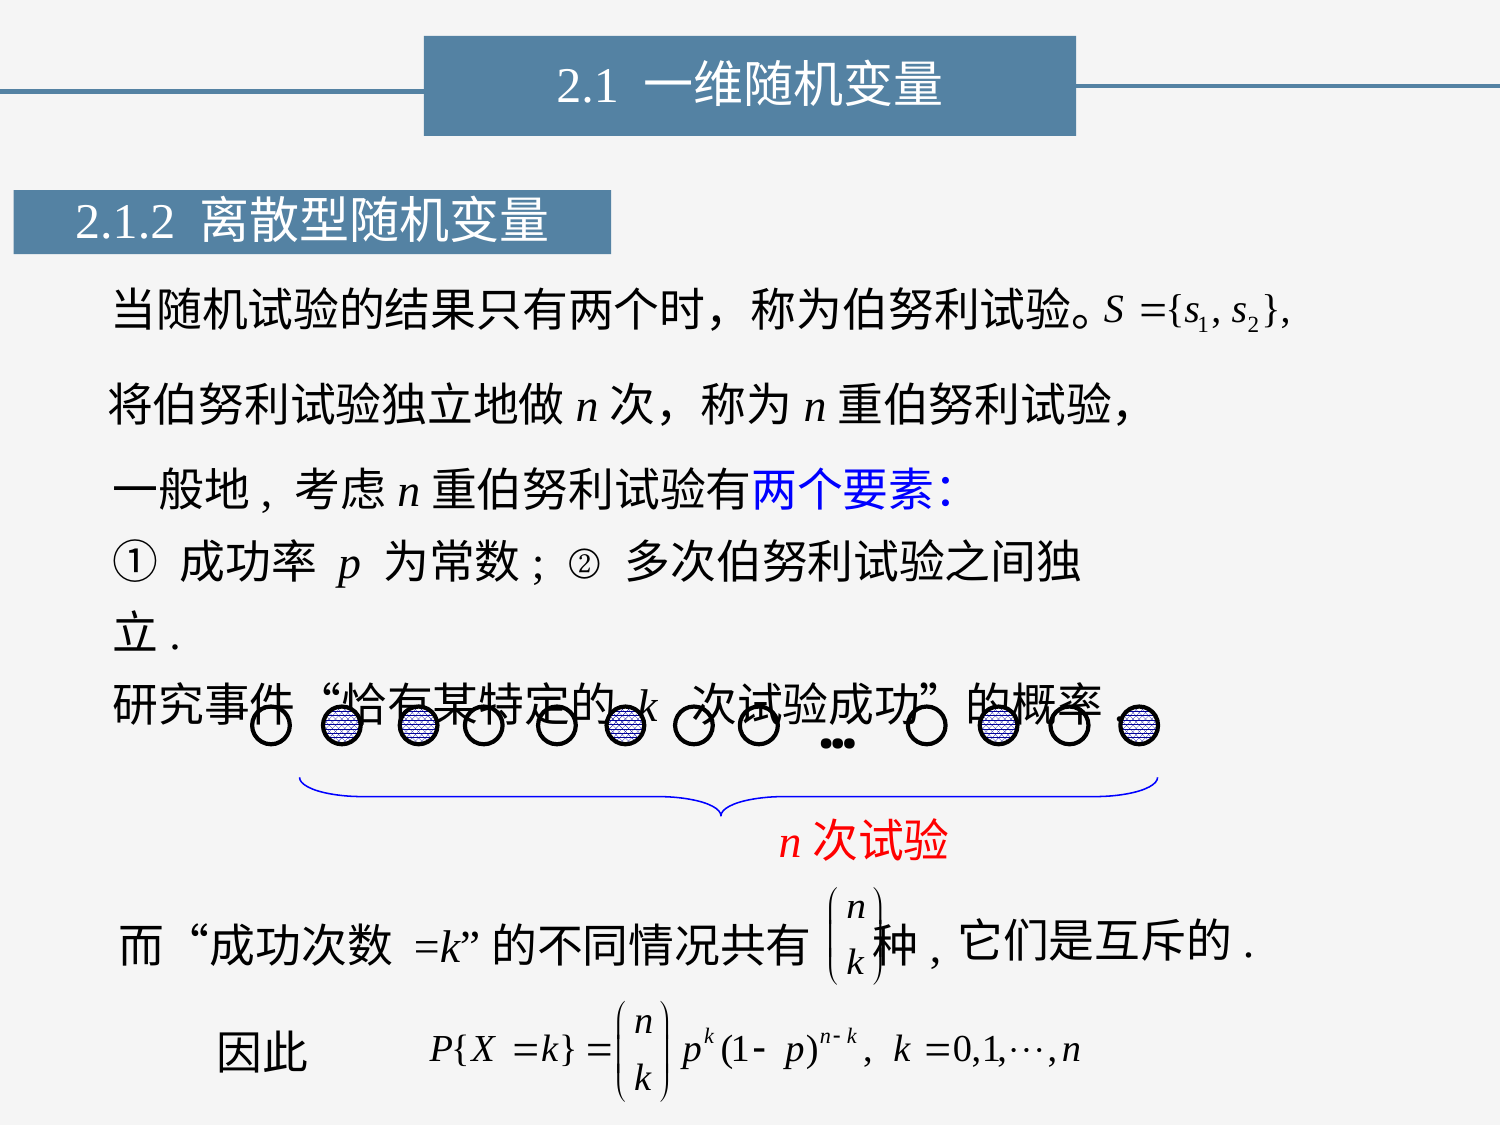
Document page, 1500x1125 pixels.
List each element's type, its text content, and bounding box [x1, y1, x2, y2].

text_box [538, 706, 576, 745]
text_box 当随机试验的结果只有两个时，称为伯努利试验。 [95, 272, 1117, 343]
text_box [103, 879, 1173, 994]
text_box [464, 706, 503, 745]
text_box [1120, 706, 1159, 745]
text_box [675, 706, 713, 745]
text_box 2.1.2 离散型随机变量 [13, 190, 612, 255]
text_box [1050, 706, 1089, 745]
text_box 一般地, 考虑n重伯努利试验有两个要素： ① 成功率 p 为常数; ② 多次伯努利试验之间独立. 研究事件“恰有某特定的 k 次试验成功”的概率. [97, 437, 1128, 810]
text_box [322, 706, 361, 745]
text_box 2.1 一维随机变量 [423, 35, 1077, 136]
text_box … [805, 683, 871, 768]
text_box [979, 706, 1018, 745]
picture [421, 992, 1089, 1111]
text_box 它们是互斥的. [1173, 888, 1270, 975]
text_box [606, 706, 645, 745]
text_box 将伯努利试验独立地做n次，称为n重伯努利试验， [92, 352, 1497, 439]
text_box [1095, 282, 1300, 343]
text_box 因此 [201, 1016, 324, 1086]
text_box [739, 706, 778, 745]
text_box [399, 706, 438, 745]
text_box [252, 706, 290, 745]
text_box [907, 706, 946, 745]
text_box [299, 777, 1158, 875]
